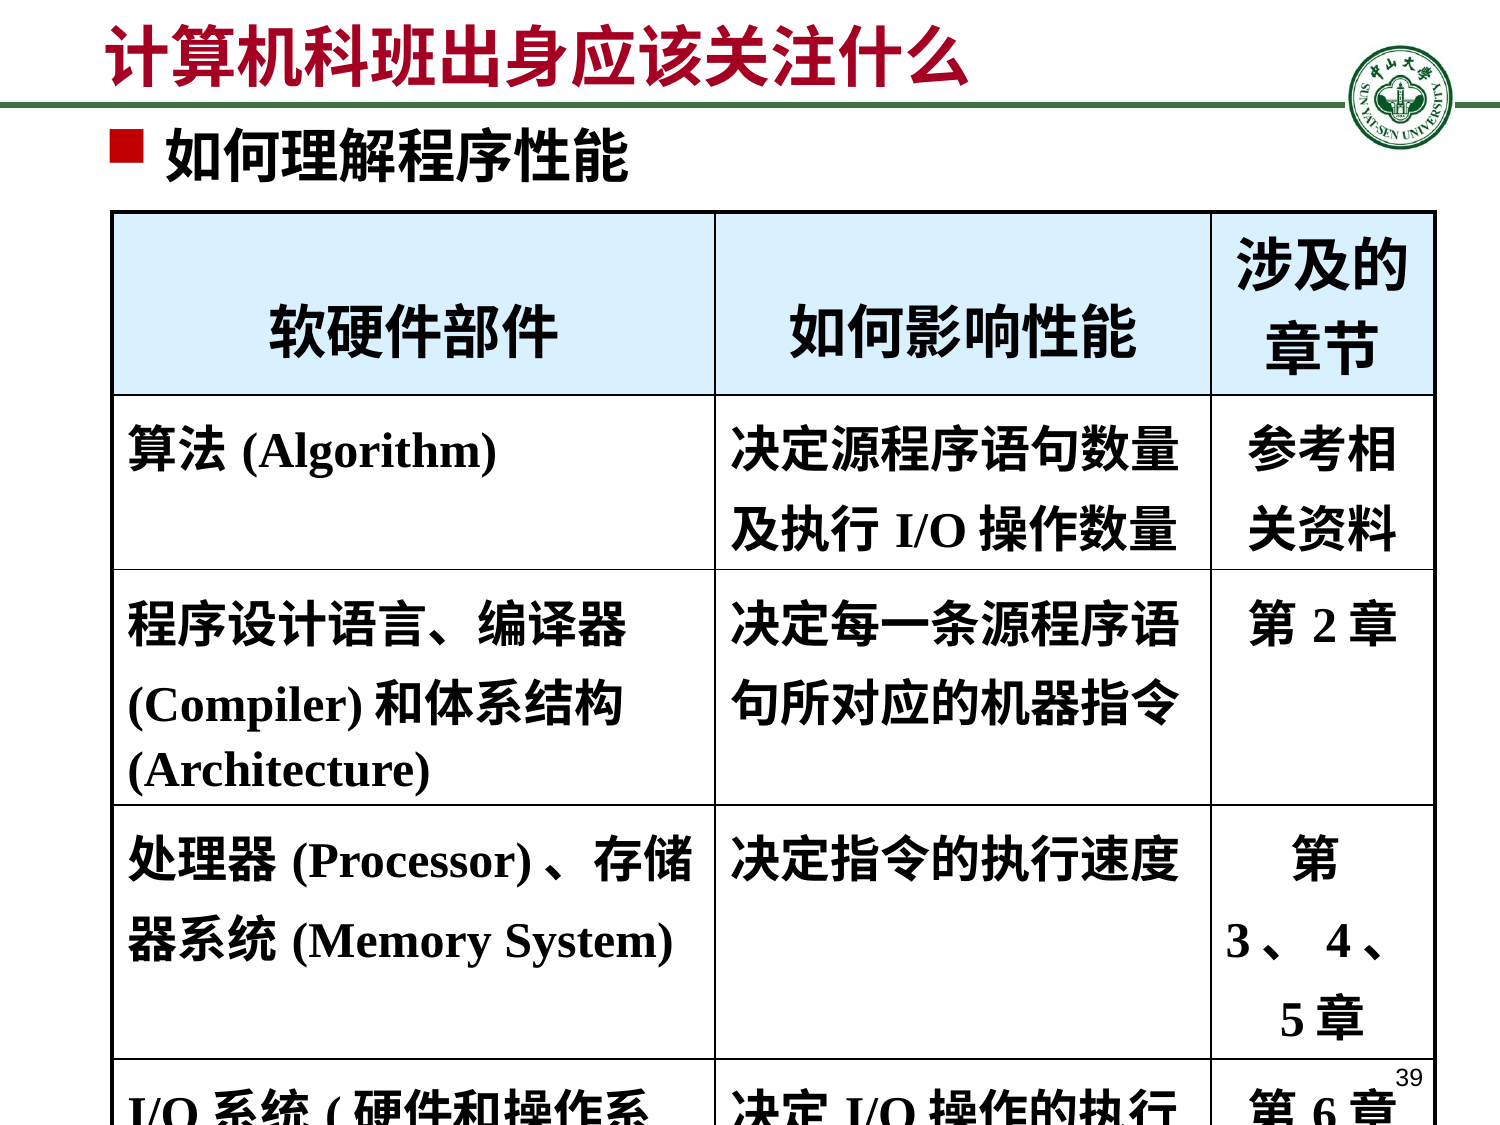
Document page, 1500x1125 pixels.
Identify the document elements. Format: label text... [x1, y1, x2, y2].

table_cell I/O系统(硬件和操作系统) [114, 1060, 714, 1125]
table_cell 第3、4、5章 [1212, 806, 1433, 1058]
table_cell 决定源程序语句数量及执行I/O操作数量 [716, 396, 1210, 569]
table_cell 决定I/O操作的执行速度 [716, 1060, 1210, 1125]
table_cell 第2章 [1212, 570, 1433, 804]
table_header 涉及的章节 [1212, 214, 1433, 394]
table_header 软硬件部件 [114, 214, 714, 394]
table_header 如何影响性能 [716, 214, 1210, 394]
table_cell 处理器(Processor)、存储器系统(Memory System) [114, 806, 714, 1058]
table_cell 决定指令的执行速度 [716, 806, 1210, 1058]
table_cell 程序设计语言、编译器(Compiler)和体系结构(Architecture) [114, 570, 714, 804]
table_cell 第6章 [1212, 1060, 1433, 1125]
picture [1345, 42, 1455, 152]
text_box 计算机科班出身应该关注什么 [88, 7, 1022, 102]
text_box 如何理解程序性能 [90, 104, 1354, 223]
table_cell 决定每一条源程序语句所对应的机器指令 [716, 570, 1210, 804]
table_cell 算法(Algorithm) [114, 396, 714, 569]
table_cell 参考相关资料 [1212, 396, 1433, 569]
